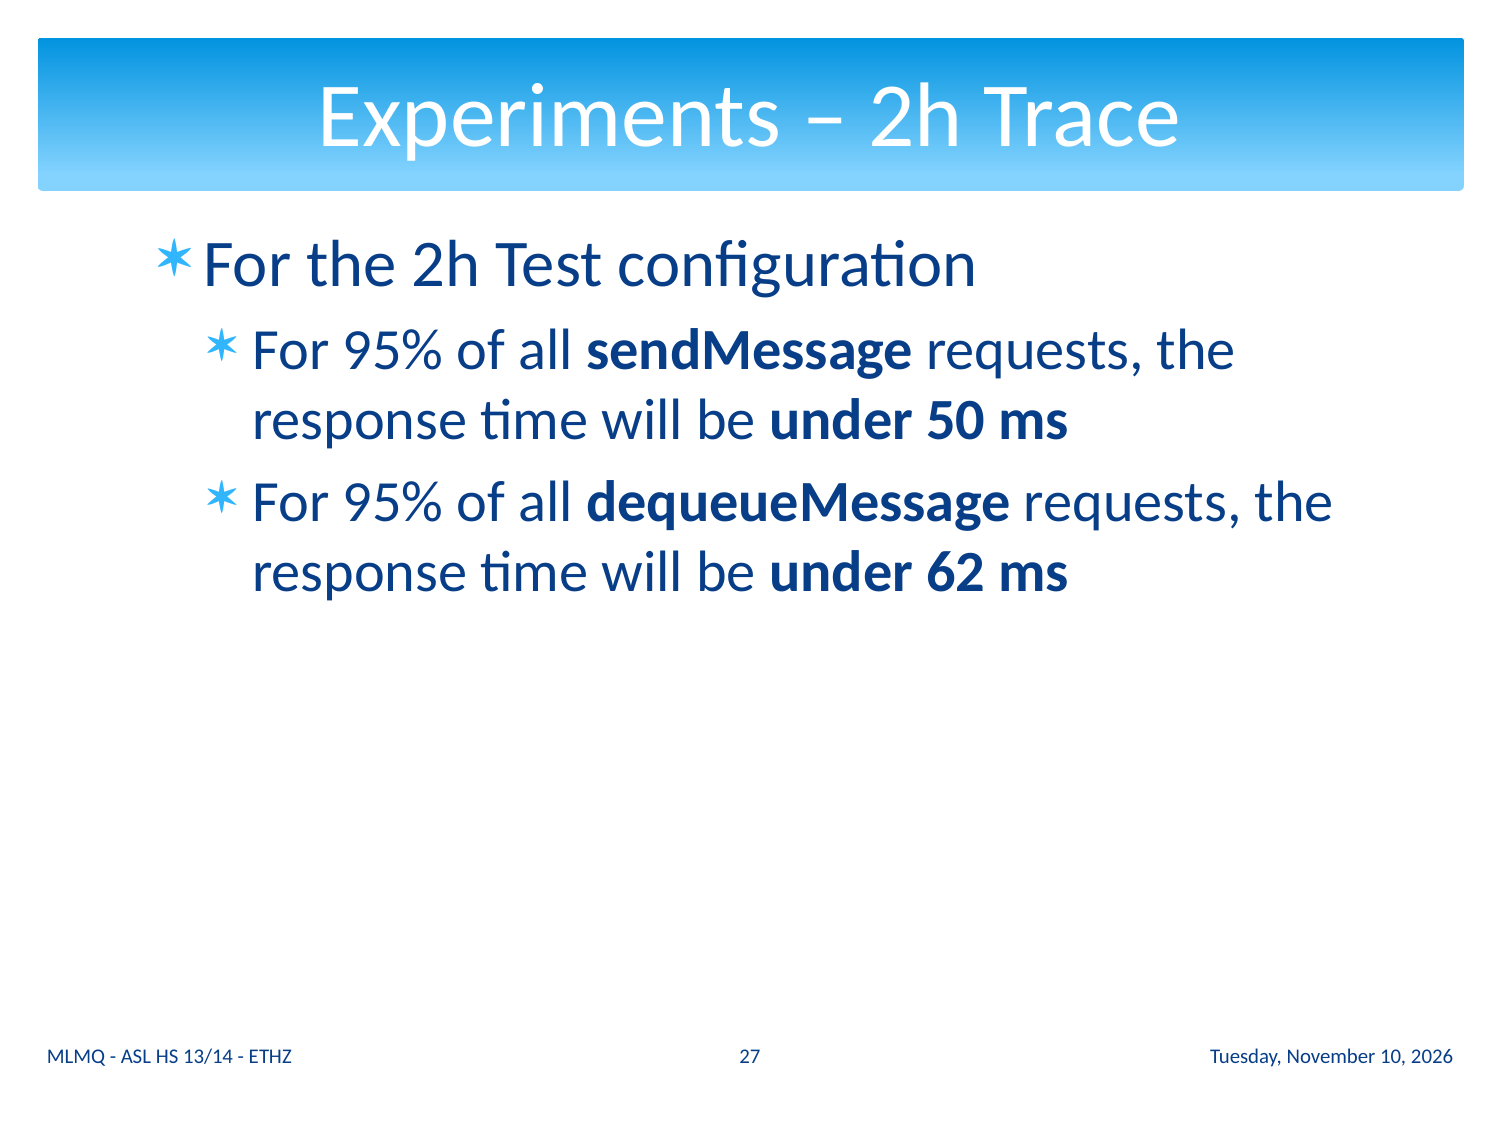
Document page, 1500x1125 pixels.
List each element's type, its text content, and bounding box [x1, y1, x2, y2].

list For the 2h Test configuration For 95% of all sendMessage requests, the response time will be under 50 ms For 95% of all dequeueMessage requests, the response time will be under 62 ms [143, 213, 1359, 1005]
slide_number 27 [654, 1025, 846, 1086]
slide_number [847, 1025, 1469, 1086]
footer MLMQ - ASL HS 13/14 - ETHZ [31, 1025, 653, 1086]
title Experiments – 2h Trace [75, 6, 1425, 213]
